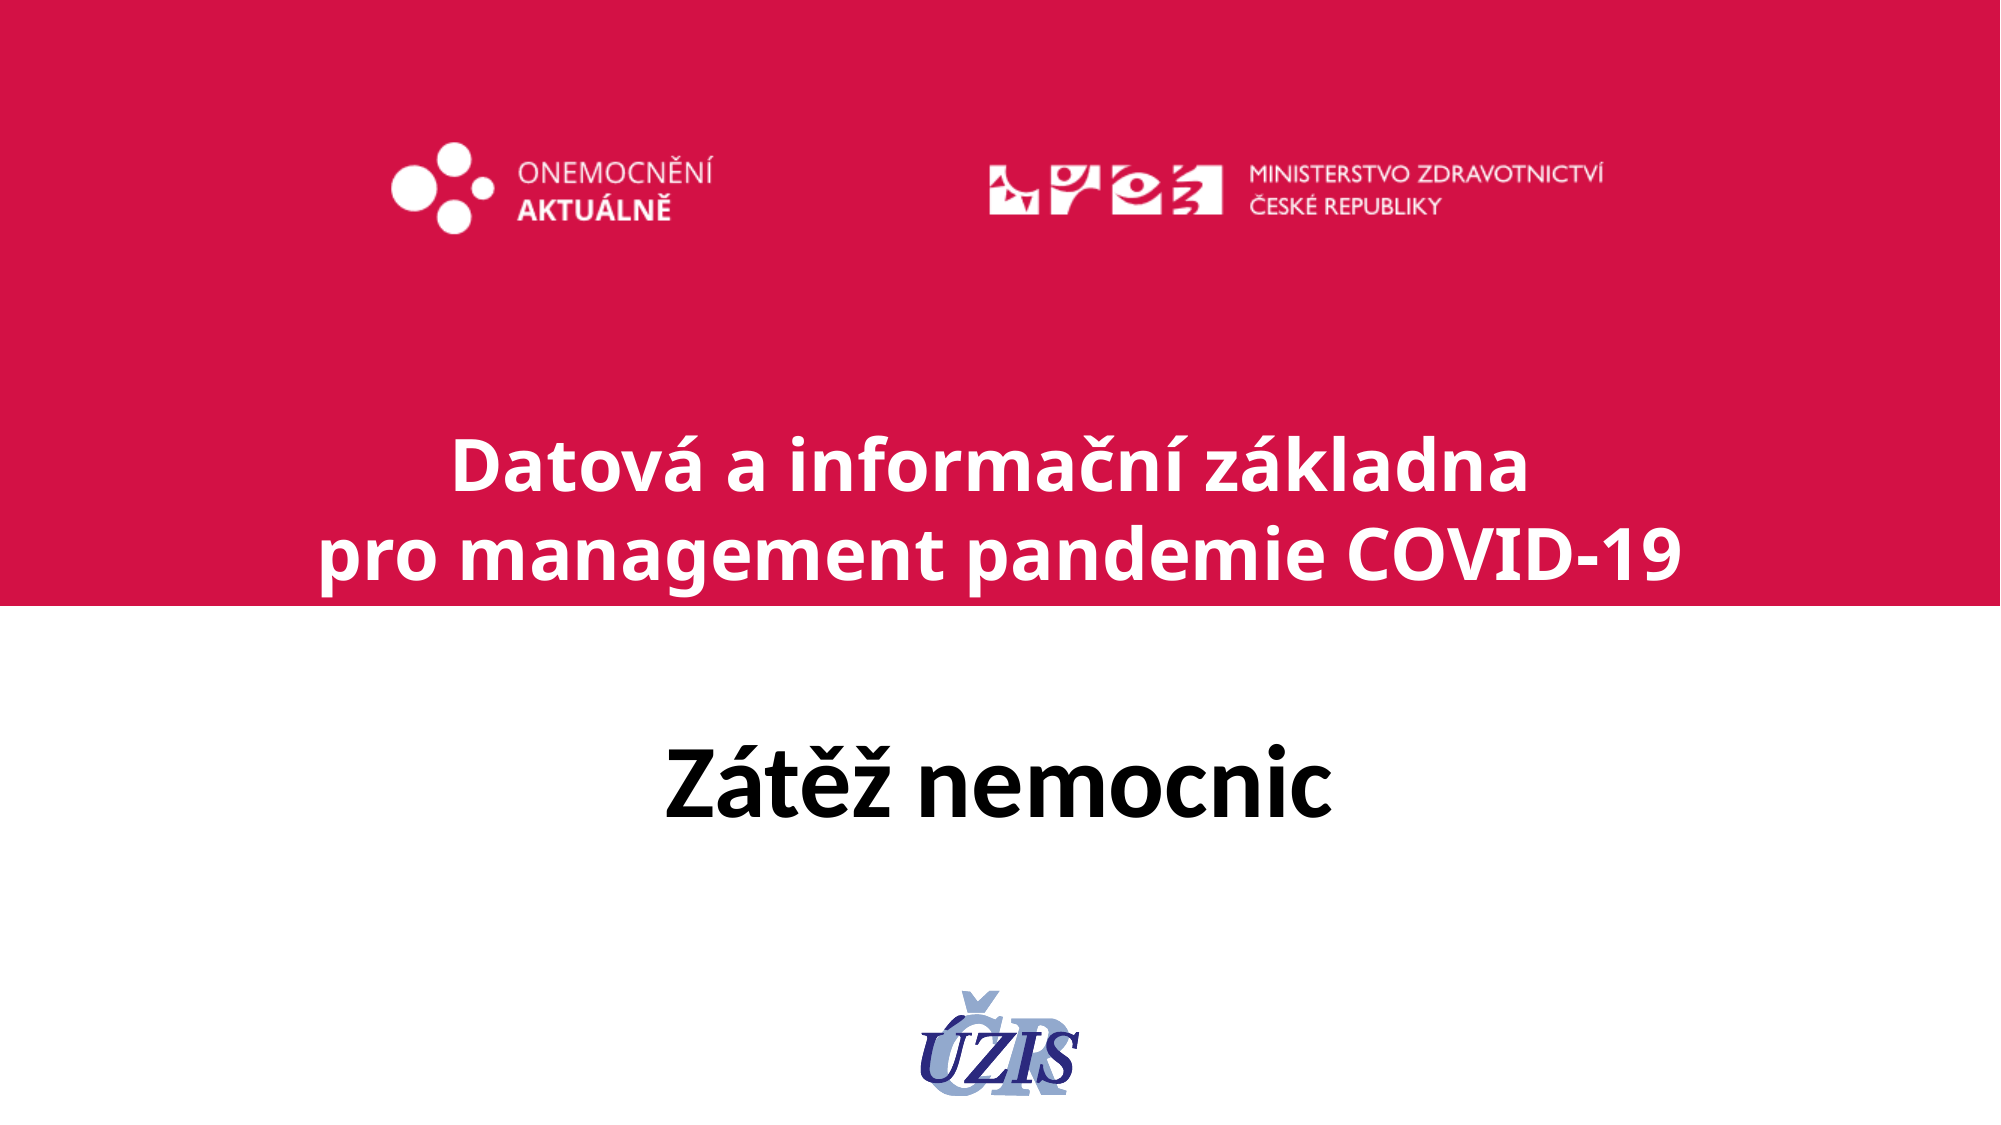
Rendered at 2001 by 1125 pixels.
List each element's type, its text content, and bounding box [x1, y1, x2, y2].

subtitle Zátěž nemocnic [48, 605, 1974, 973]
title Datová a informační základna pro management pandemie COVID-19 [0, 410, 2000, 606]
